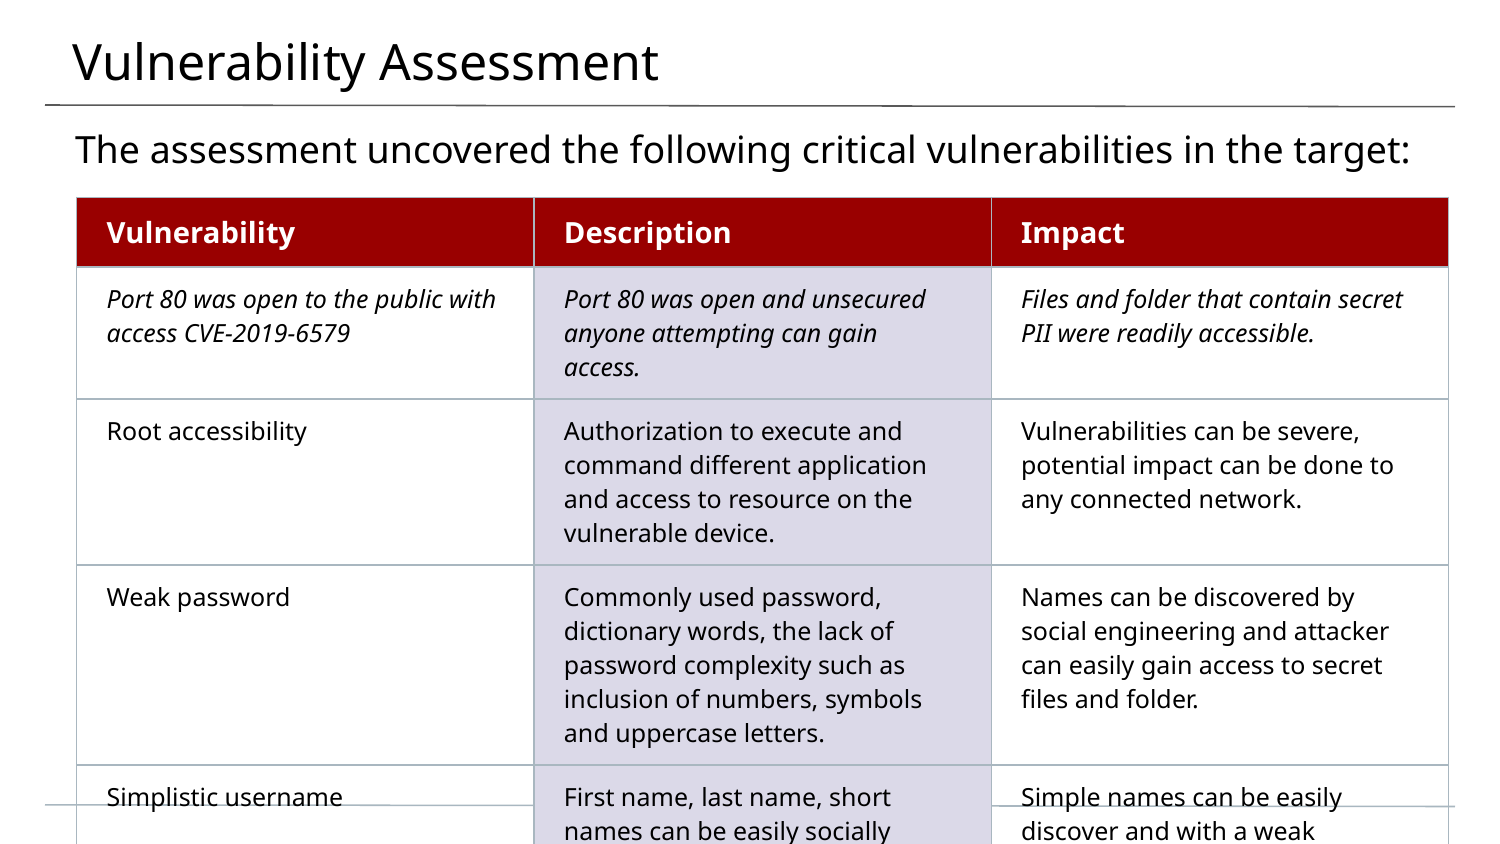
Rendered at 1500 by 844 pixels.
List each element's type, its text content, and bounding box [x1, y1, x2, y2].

table_cell First name, last name, short names can be easily socially engineered [535, 766, 991, 844]
table_cell Weak password [77, 566, 533, 764]
table_cell Simple names can be easily discover and with a weak password can attained files/folder. [992, 766, 1448, 844]
table_header Impact [992, 198, 1448, 266]
table_cell Vulnerabilities can be severe, potential impact can be done to any connected network. [992, 400, 1448, 564]
table_cell Port 80 was open and unsecured anyone attempting can gain access. [535, 268, 991, 398]
table_cell Authorization to execute and command different application and access to resource on the vulnerable device. [535, 400, 991, 564]
table_cell Files and folder that contain secret PII were readily accessible. [992, 268, 1448, 398]
table_cell Port 80 was open to the public with access CVE-2019-6579 [77, 268, 533, 398]
table_header Vulnerability [77, 198, 533, 266]
table_cell Simplistic username [77, 766, 533, 844]
table_cell Commonly used password, dictionary words, the lack of password complexity such as inclusion of numbers, symbols and uppercase letters. [535, 566, 991, 764]
table_header Description [535, 198, 991, 266]
subtitle The assessment uncovered the following critical vulnerabilities in the target: [0, 110, 1500, 171]
title Vulnerability Assessment [0, 0, 1500, 88]
table_cell Names can be discovered by social engineering and attacker can easily gain access to secret files and folder. [992, 566, 1448, 764]
table_cell Root accessibility [77, 400, 533, 564]
